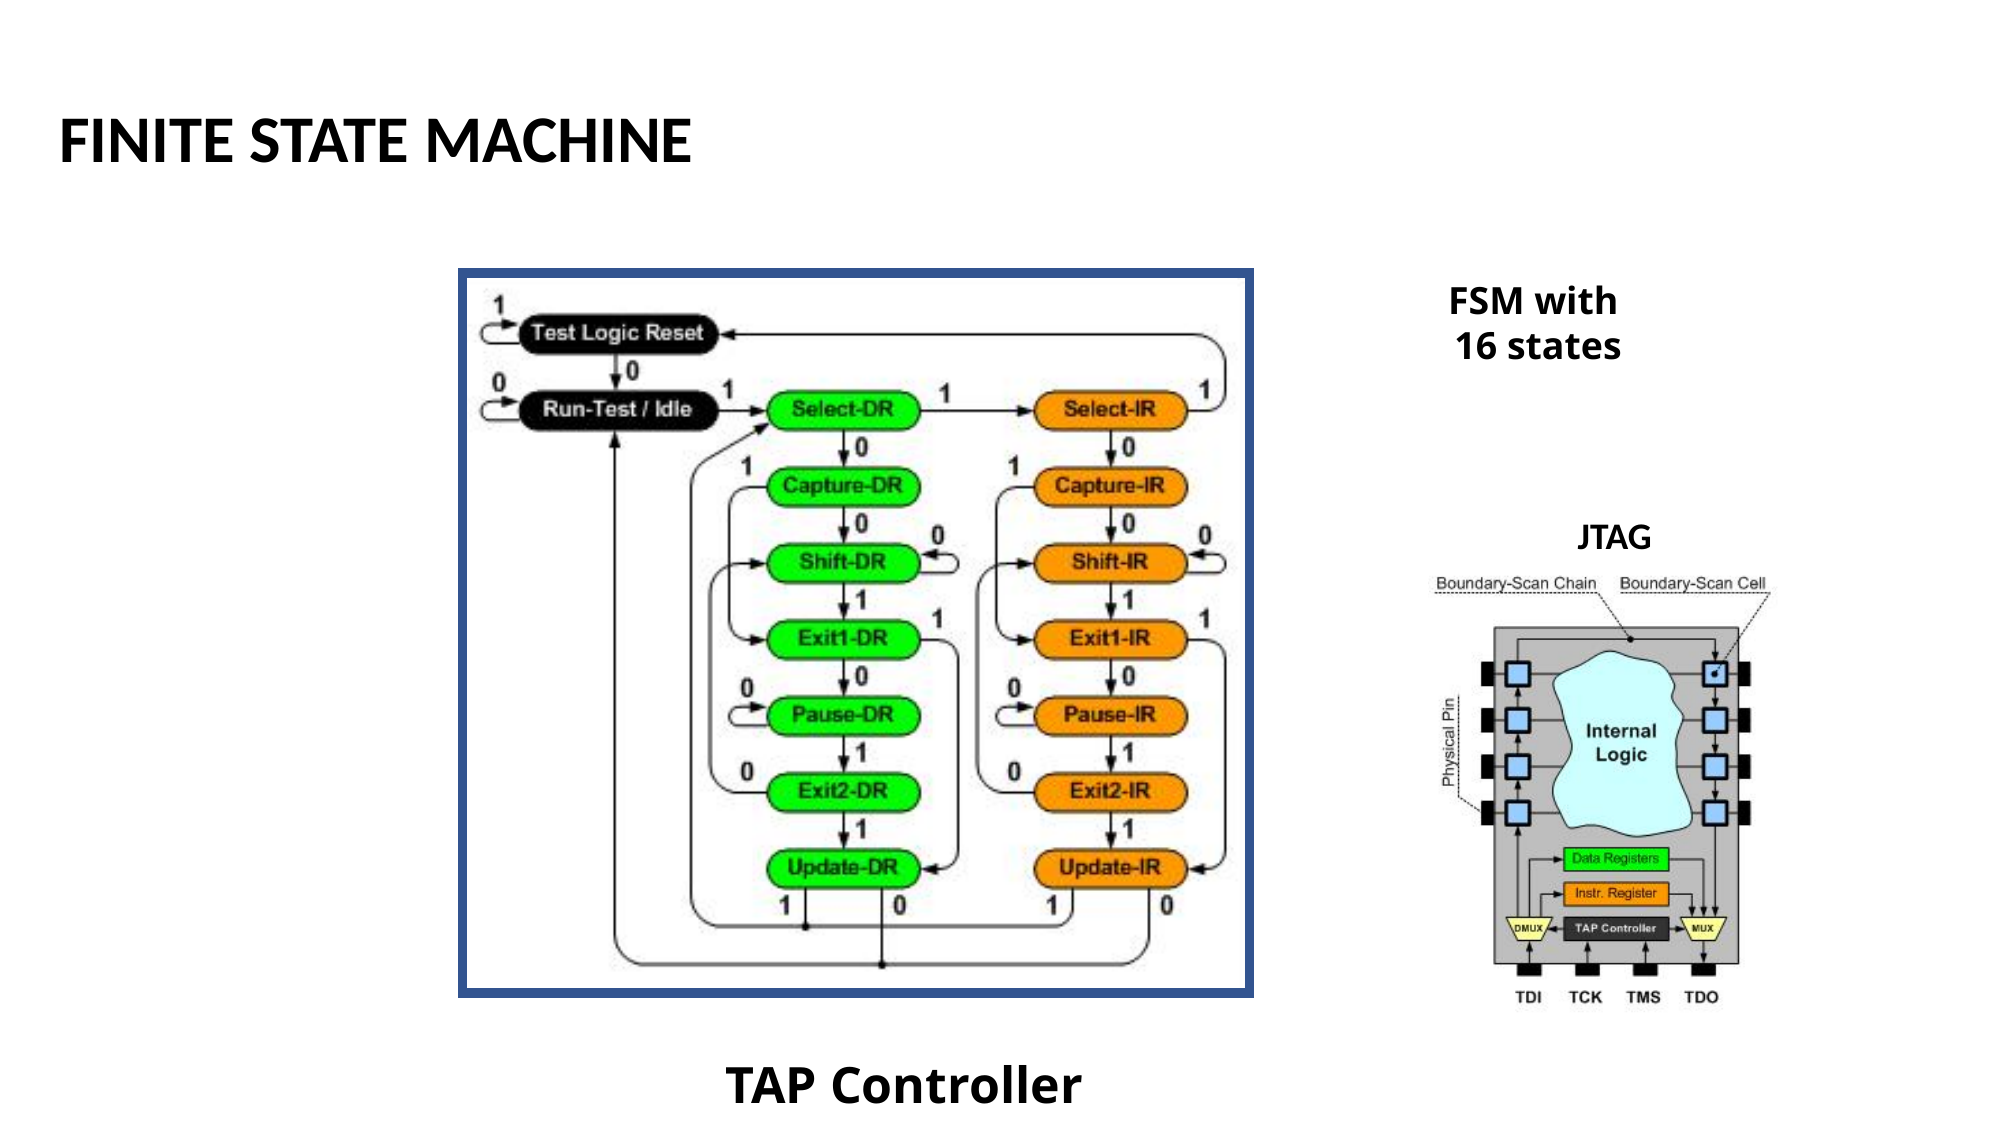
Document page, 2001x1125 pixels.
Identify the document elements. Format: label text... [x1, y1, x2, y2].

text_box FSM with 16 states [1373, 270, 1704, 375]
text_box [462, 271, 1254, 994]
text_box Finite State Machin e [757, 228, 1286, 314]
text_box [1428, 504, 1779, 1015]
text_box Finite State Machine [44, 47, 978, 184]
text_box TAP Controller [454, 1046, 1355, 1122]
